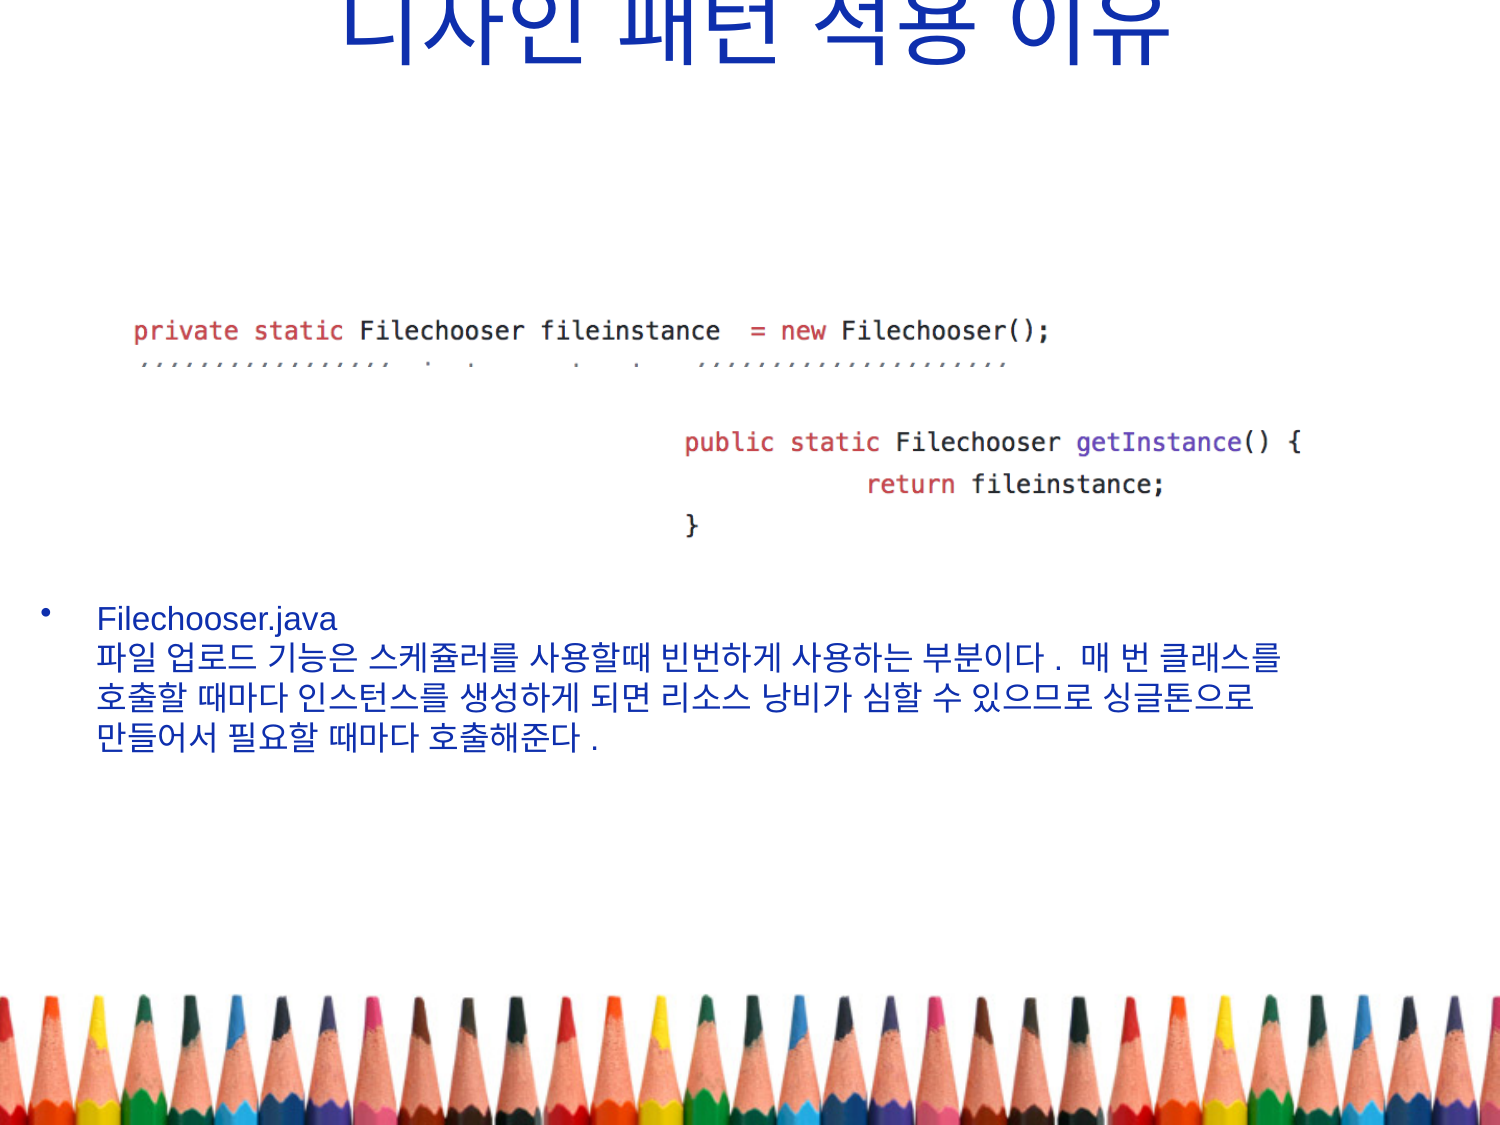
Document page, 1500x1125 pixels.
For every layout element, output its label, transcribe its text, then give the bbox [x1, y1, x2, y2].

title 디자인 패턴 적용 이유 [94, 0, 1445, 116]
picture [0, 0, 1500, 1125]
text_box Filechooser.java 파일 업로드 기능은 스케쥴러를 사용할때 빈번하게 사용하는 부분이다. 매 번 클래스를 호출할 때마다 인스턴스를 생성하게 되면 리소스 낭비가 심할 수 있으므로 싱글톤으로 만들어서 필요할 때마다 호출해준다. [25, 589, 1350, 858]
